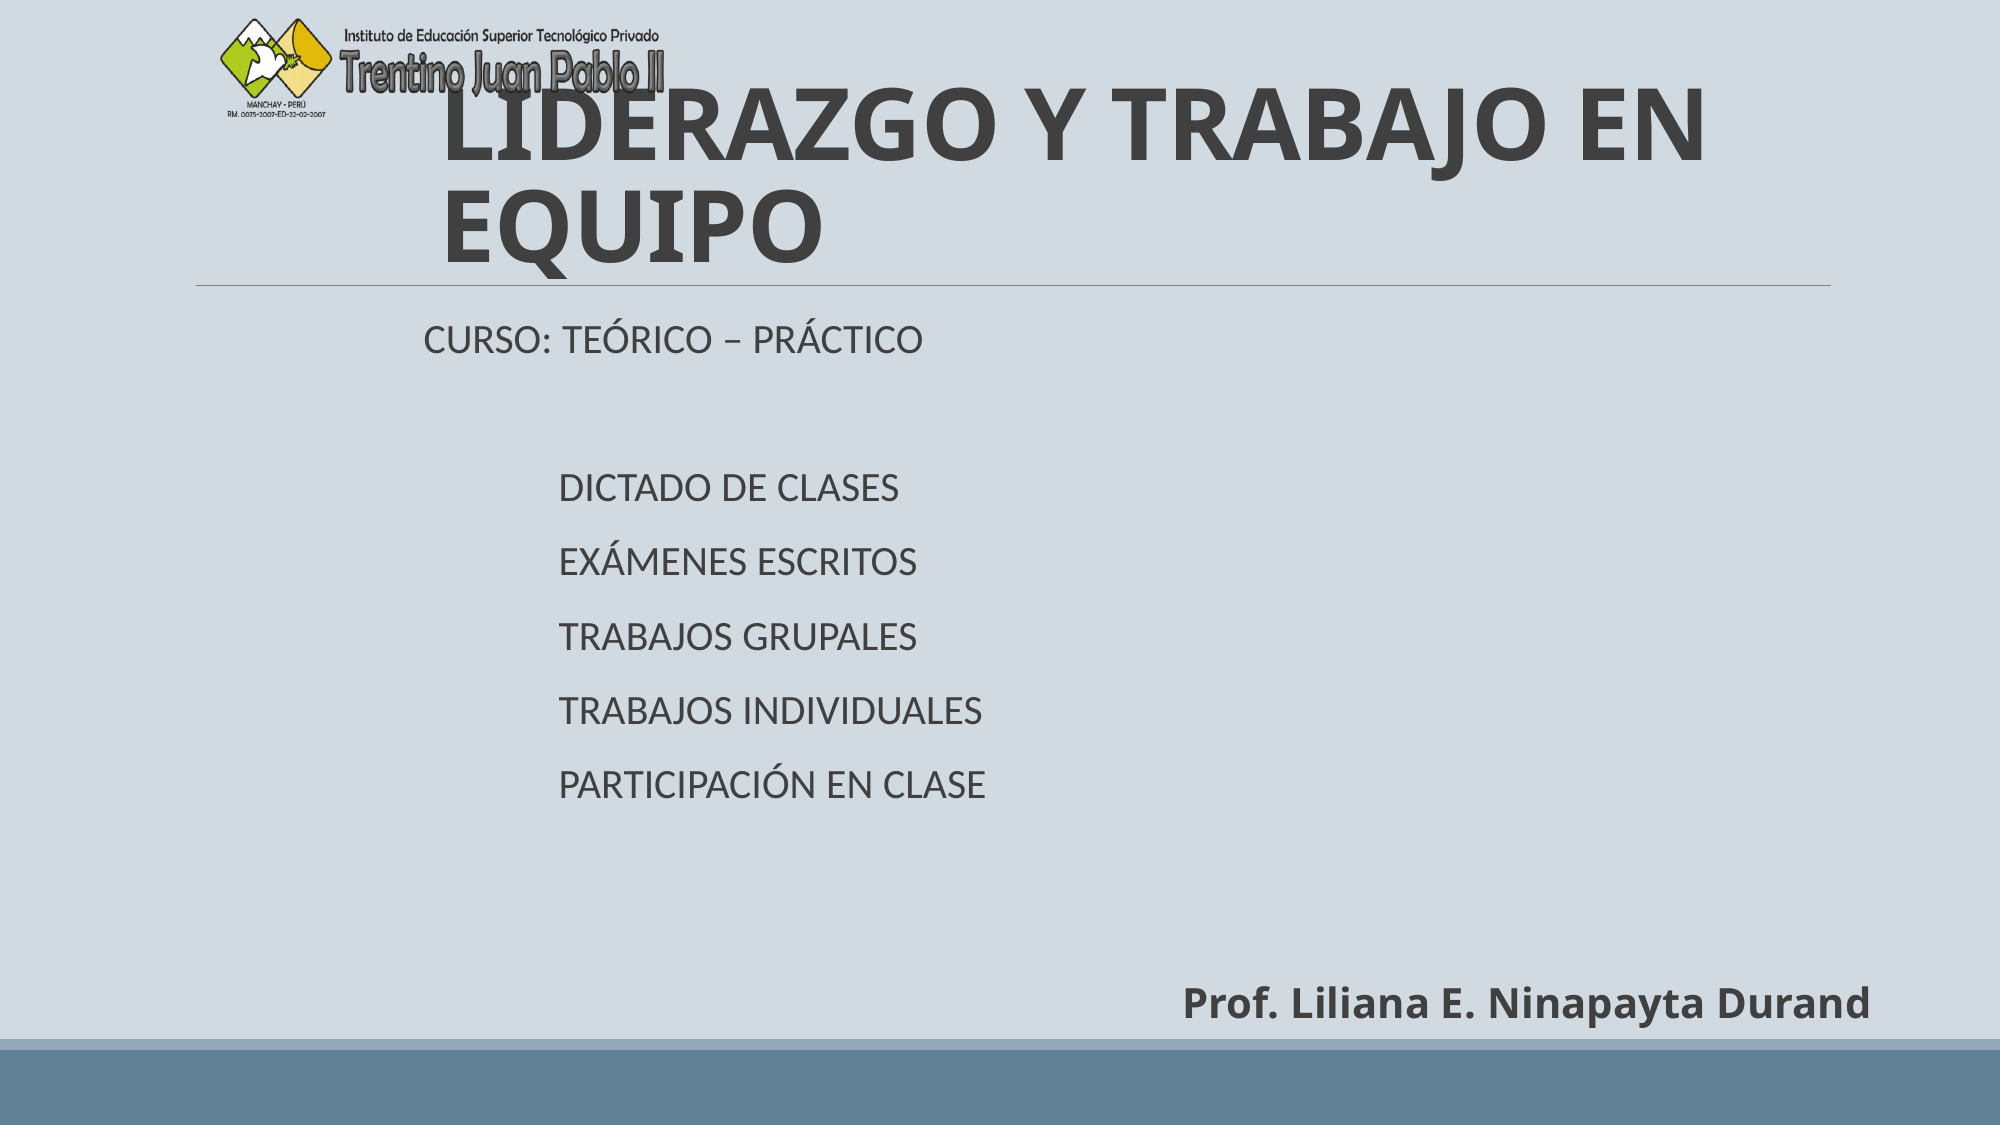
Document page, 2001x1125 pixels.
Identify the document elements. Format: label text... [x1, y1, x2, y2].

text_box Prof. Liliana E. Ninapayta Durand [203, 969, 1888, 1093]
list CURSO: TEÓRICO – PRÁCTICO DICTADO DE CLASES EXÁMENES ESCRITOS TRABAJOS GRUPALES TRABAJOS INDIVIDUALES PARTICIPACIÓN EN CLASE [408, 309, 1592, 969]
title LIDERAZGO Y TRABAJO EN EQUIPO [424, 121, 1887, 291]
picture [219, 17, 665, 117]
